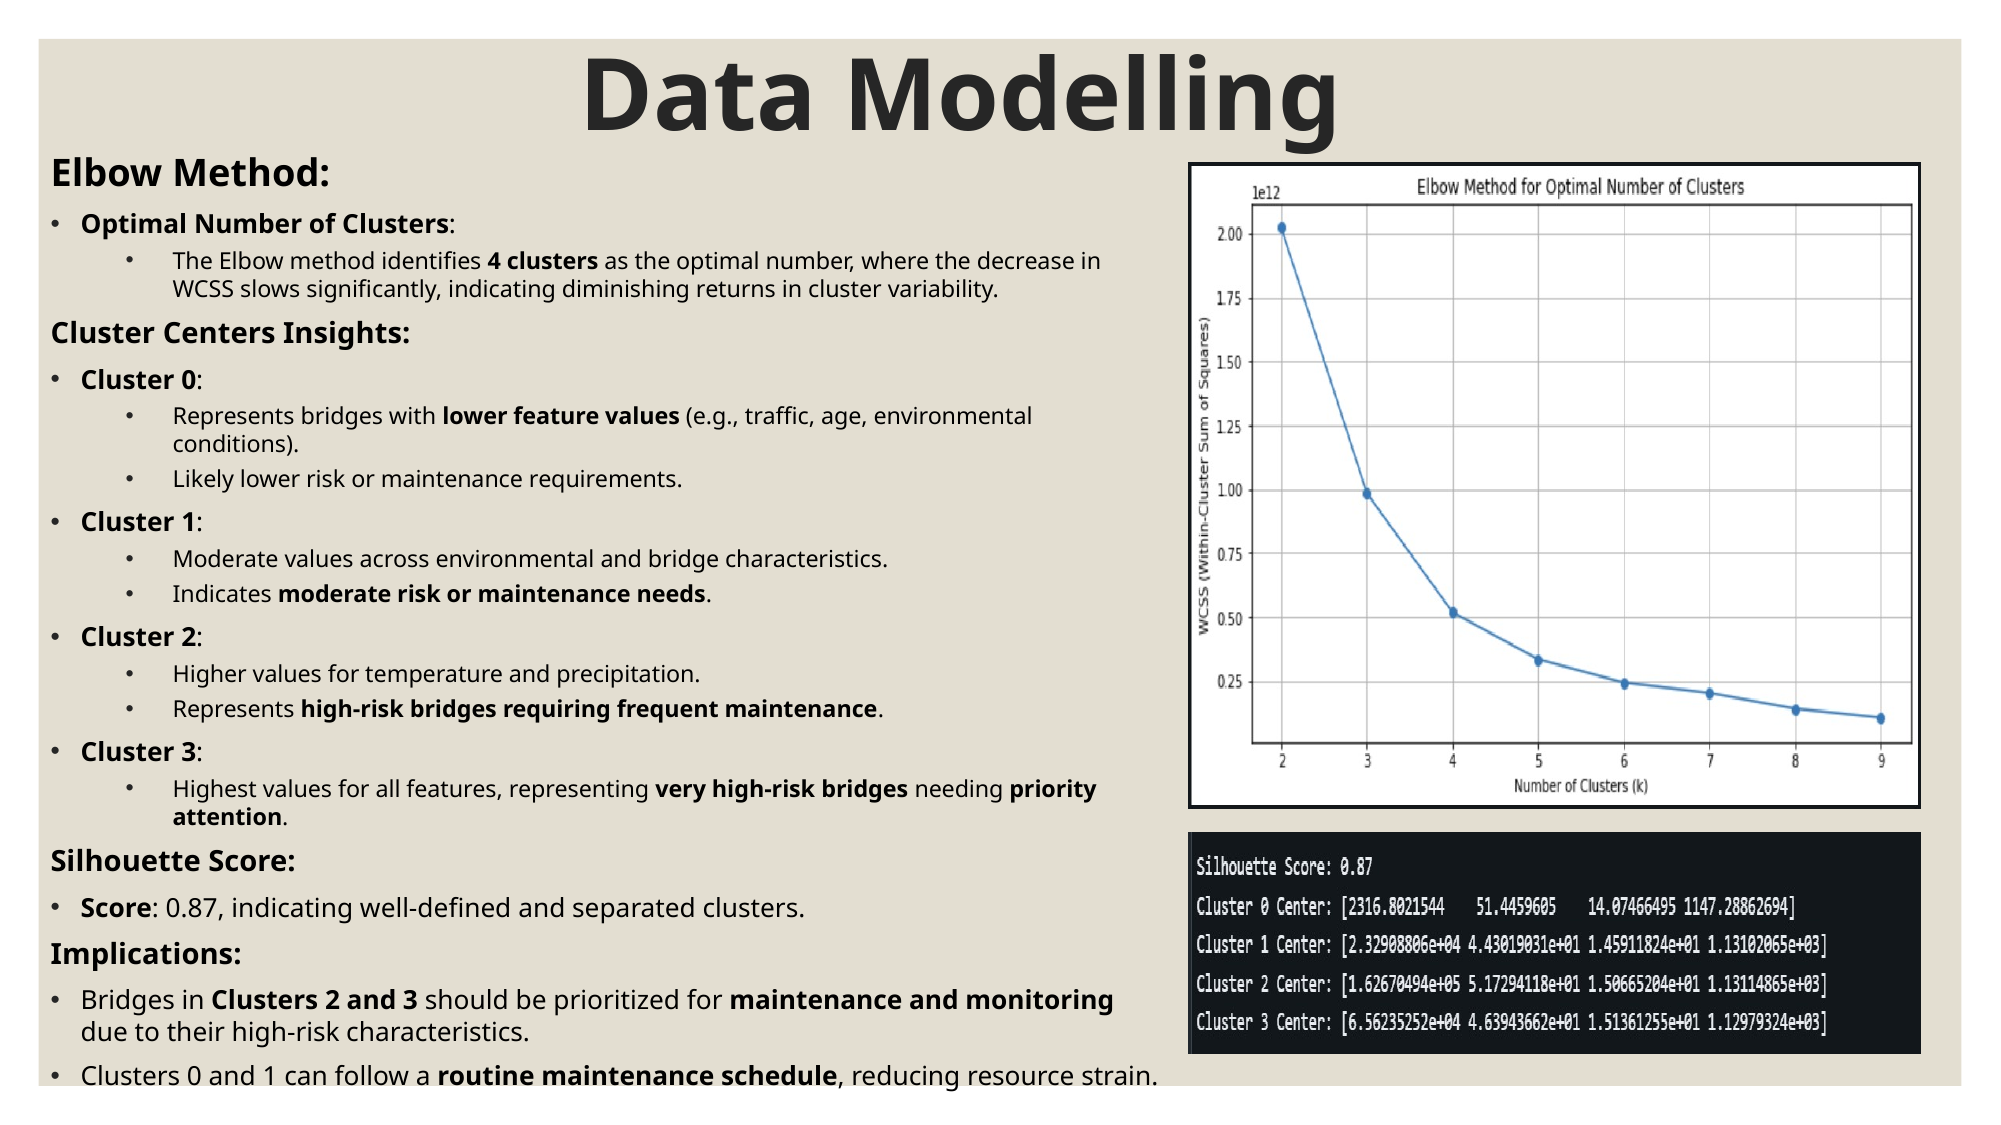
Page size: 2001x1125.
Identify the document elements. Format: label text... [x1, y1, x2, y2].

title Data Modelling [135, 69, 1786, 128]
picture [1188, 832, 1921, 1054]
list Elbow Method: Optimal Number of Clusters: The Elbow method identifies 4 clusters as the optimal number, where the decrease in WCSS slows significantly, indicating diminishing returns in cluster variability. Cluster Centers Insights: Cluster 0: Represents bridges with lower feature values (e.g., traffic, age, environmental conditions). Likely lower risk or maintenance requirements. Cluster 1: Moderate values across environmental and bridge characteristics. Indicates moderate risk or maintenance needs. Cluster 2: Higher values for temperature and precipitation. Represents high-risk bridges requiring frequent maintenance. Cluster 3: Highest values for all features, representing very high-risk bridges needing priority attention. Silhouette Score: Score: 0.87, indicating well-defined and separated clusters. Implications: Bridges in Clusters 2 and 3 should be prioritized for maintenance and monitoring due to their high-risk characteristics. Clusters 0 and 1 can follow a routine maintenance schedule, reducing resource strain. [35, 141, 1176, 1125]
picture [1188, 162, 1921, 809]
